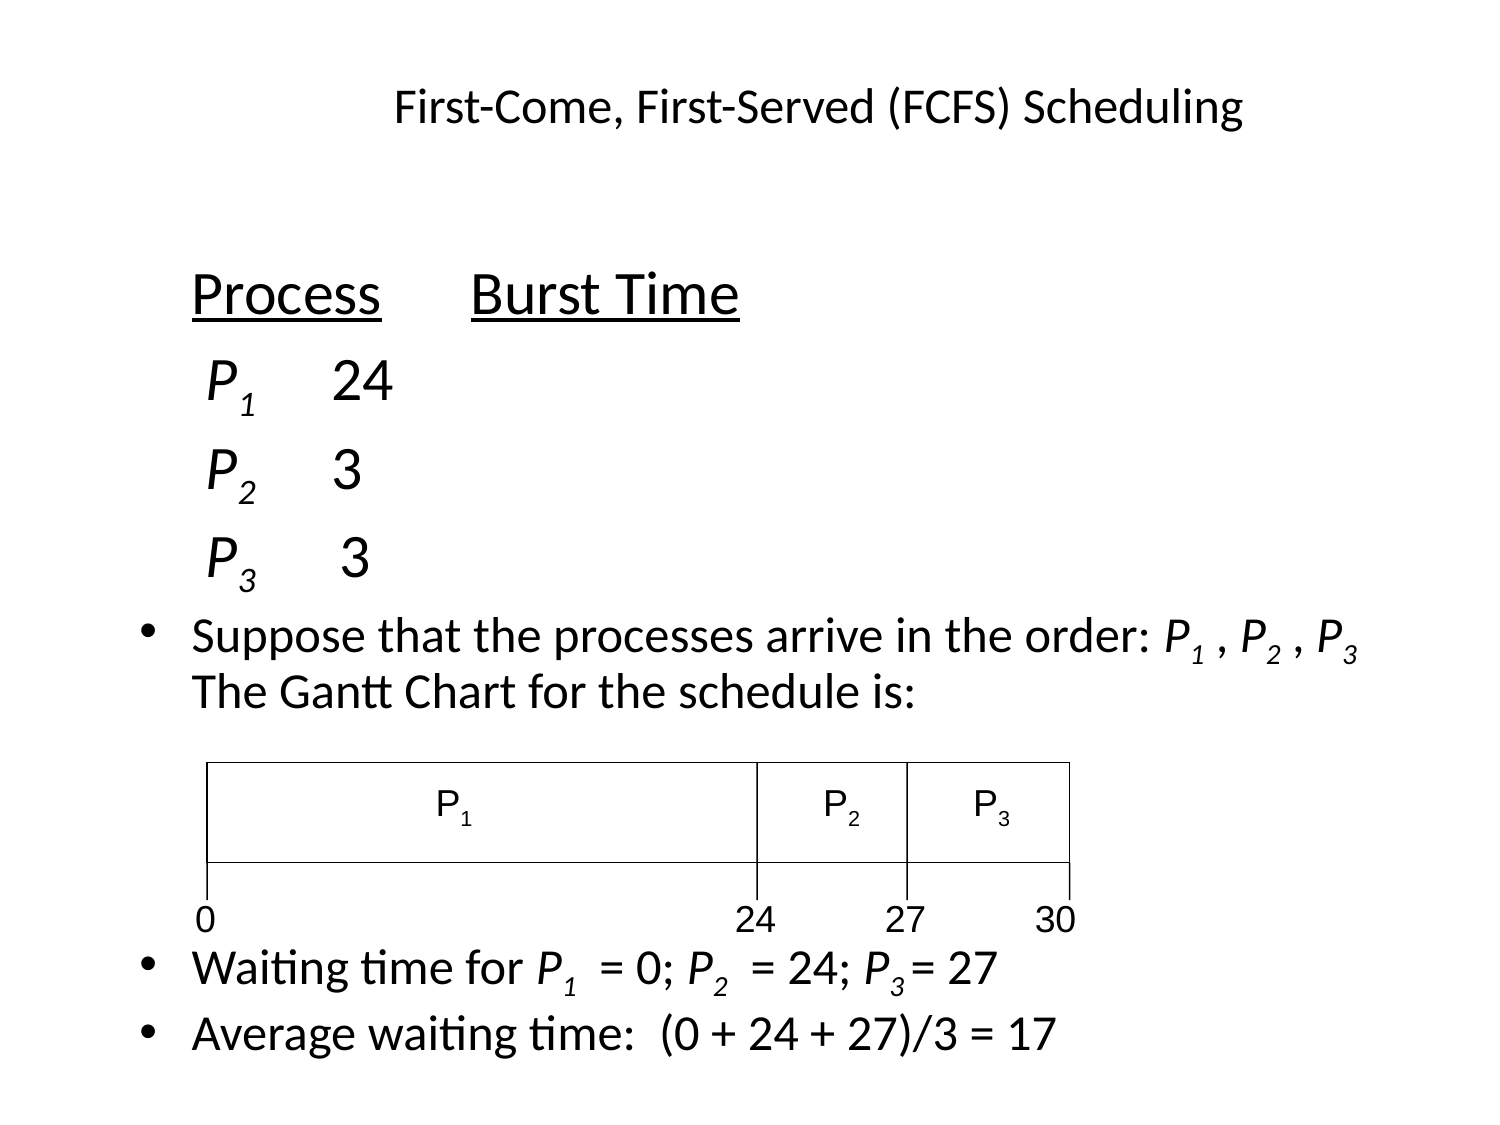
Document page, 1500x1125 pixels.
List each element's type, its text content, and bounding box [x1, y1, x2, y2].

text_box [179, 762, 1092, 948]
list Process Burst Time P1 24 P2 3 P3 3 Suppose that the processes arrive in the order: P1 , P2 , P3 The Gantt Chart for the schedule is: Waiting time for P1 = 0; P2 = 24; P3 = 27 Average waiting time: (0 + 24 + 27)/3 = 17 [124, 253, 1388, 1075]
title First-Come, First-Served (FCFS) Scheduling [162, 65, 1476, 141]
